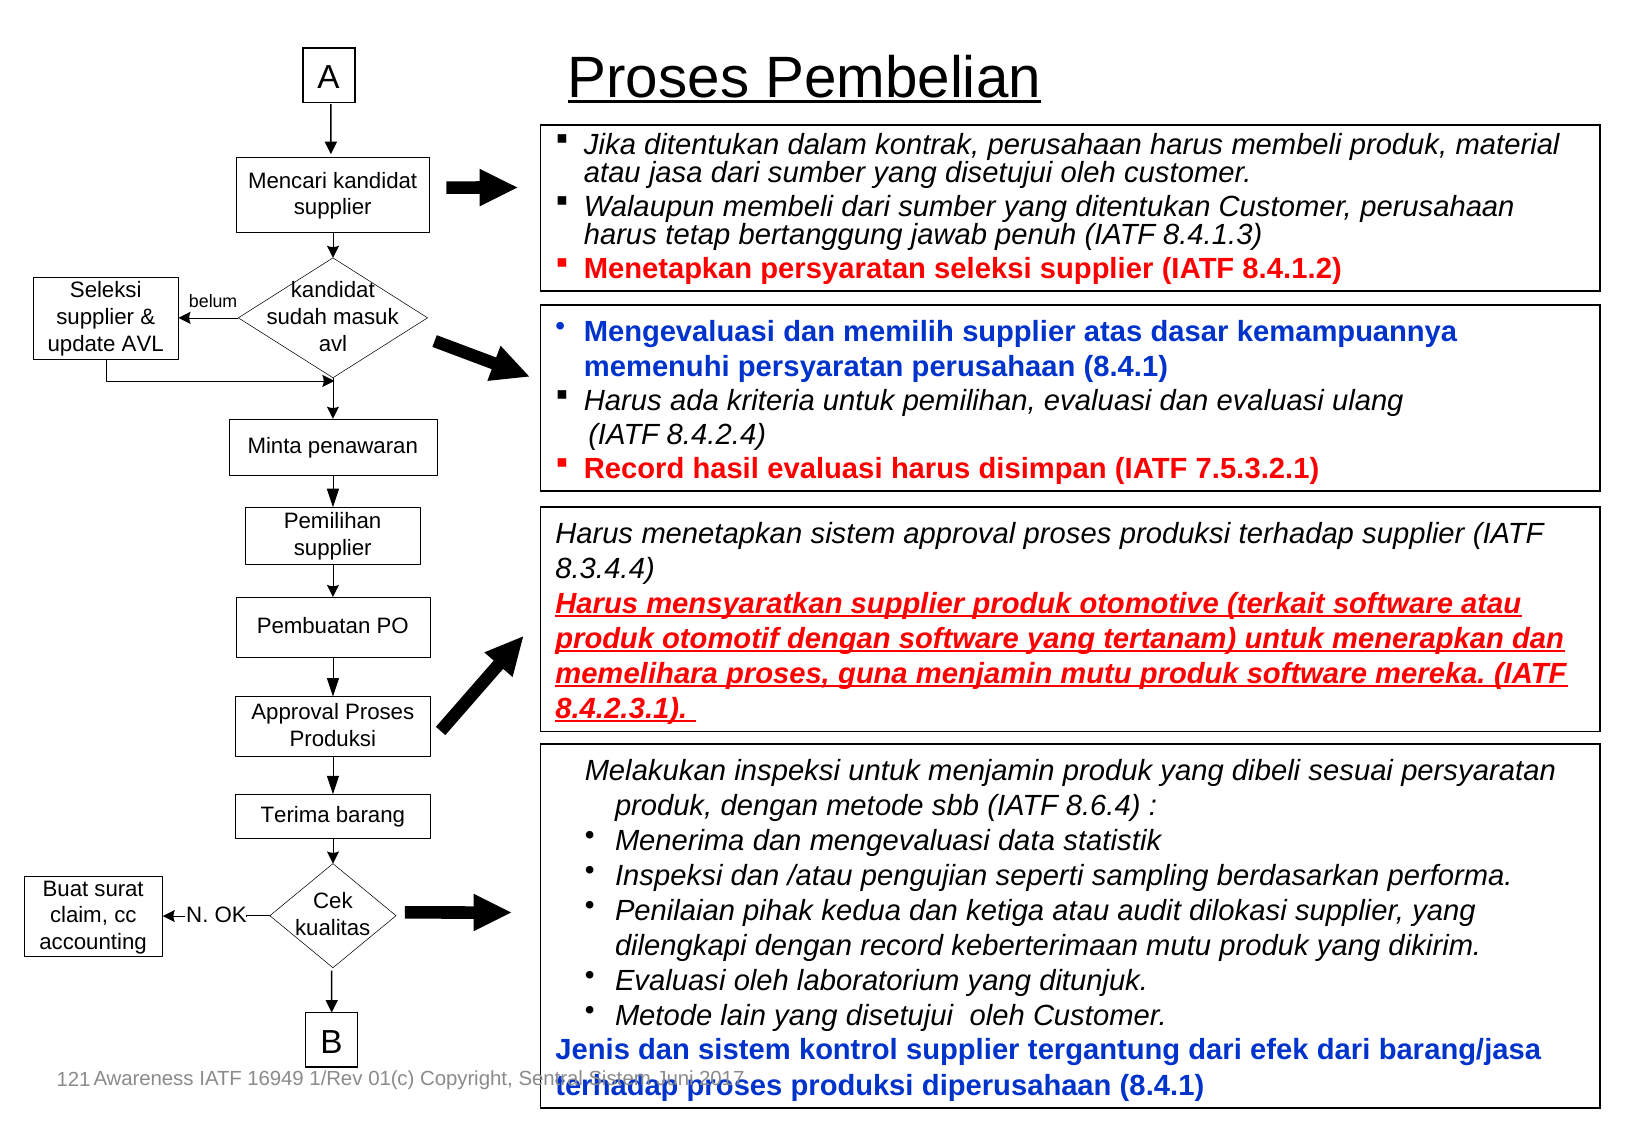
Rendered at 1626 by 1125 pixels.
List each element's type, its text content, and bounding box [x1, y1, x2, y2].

slide_number 121 [21, 1045, 106, 1113]
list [21, 154, 440, 971]
text_box Proses Pembelian [434, 7, 1191, 141]
text_box [446, 181, 518, 194]
text_box B [305, 1012, 358, 1046]
footer Awareness IATF 16949 1/Rev 01(c) Copyright, Sentral Sistem Juni 2017 [50, 1046, 788, 1107]
text_box [440, 342, 530, 378]
text_box Mengevaluasi dan memilih supplier atas dasar kemampuannya memenuhi persyaratan perusahaan (8.4.1) Harus ada kriteria untuk pemilihan, evaluasi dan evaluasi ulang (IATF 8.4.2.4) Record hasil evaluasi harus disimpan (IATF 7.5.3.2.1) [540, 305, 1600, 492]
text_box Harus menetapkan sistem approval proses produksi terhadap supplier (IATF 8.3.4.4) Harus mensyaratkan supplier produk otomotive (terkait software atau produk otomotif dengan software yang tertanam) untuk menerapkan dan memelihara proses, guna menjamin mutu produk software mereka. (IATF 8.4.2.3.1). [540, 507, 1600, 732]
text_box Jika ditentukan dalam kontrak, perusahaan harus membeli produk, material atau jasa dari sumber yang disetujui oleh customer. Walaupun membeli dari sumber yang ditentukan Customer, perusahaan harus tetap bertanggung jawab penuh (IATF 8.4.1.3) Menetapkan persyaratan seleksi supplier (IATF 8.4.1.2) [540, 125, 1600, 292]
text_box Melakukan inspeksi untuk menjamin produk yang dibeli sesuai persyaratan produk, dengan metode sbb (IATF 8.6.4) : Menerima dan mengevaluasi data statistik Inspeksi dan /atau pengujian seperti sampling berdasarkan performa. Penilaian pihak kedua dan ketiga atau audit dilokasi supplier, yang dilengkapi dengan record keberterimaan mutu produk yang dikirim. Evaluasi oleh laboratorium yang ditunjuk. Metode lain yang disetujui oleh Customer. Jenis dan sistem kontrol supplier tergantung dari efek dari barang/jasa terhadap proses produksi diperusahaan (8.4.1) [540, 743, 1600, 1109]
text_box [324, 104, 338, 154]
text_box [440, 636, 524, 731]
text_box [325, 971, 338, 1013]
text_box [440, 906, 512, 919]
text_box A [302, 48, 355, 103]
